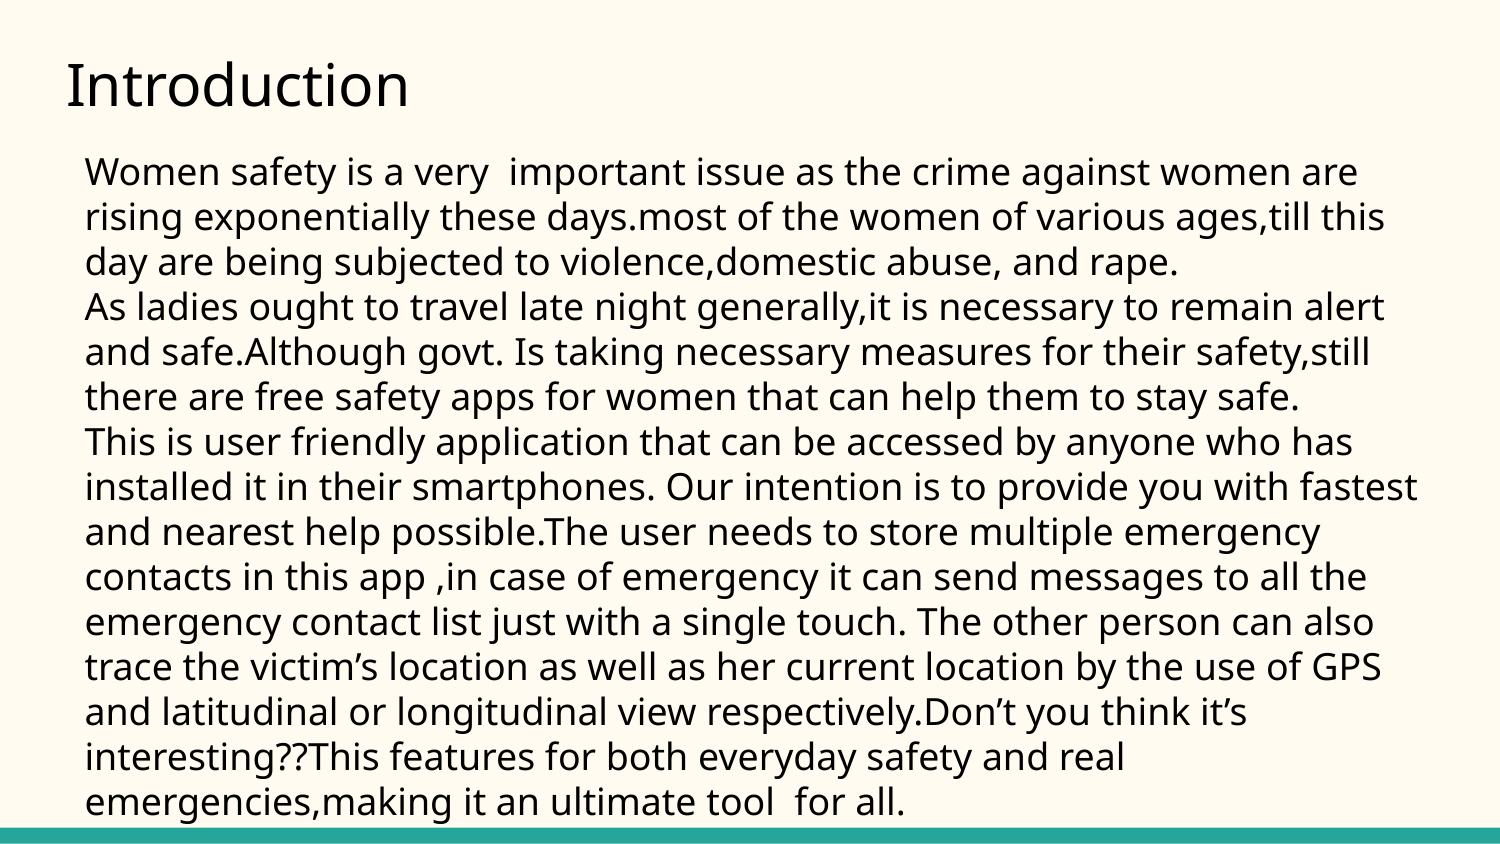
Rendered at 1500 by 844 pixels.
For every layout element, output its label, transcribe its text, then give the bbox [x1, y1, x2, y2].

text_box Women safety is a very important issue as the crime against women are rising exponentially these days.most of the women of various ages,till this day are being subjected to violence,domestic abuse, and rape. As ladies ought to travel late night generally,it is necessary to remain alert and safe.Although govt. Is taking necessary measures for their safety,still there are free safety apps for women that can help them to stay safe. This is user friendly application that can be accessed by anyone who has installed it in their smartphones. Our intention is to provide you with fastest and nearest help possible.The user needs to store multiple emergency contacts in this app ,in case of emergency it can send messages to all the emergency contact list just with a single touch. The other person can also trace the victim’s location as well as her current location by the use of GPS and latitudinal or longitudinal view respectively.Don’t you think it’s interesting??This features for both everyday safety and real emergencies,making it an ultimate tool for all. [69, 133, 1462, 844]
title Introduction [51, 32, 1449, 133]
